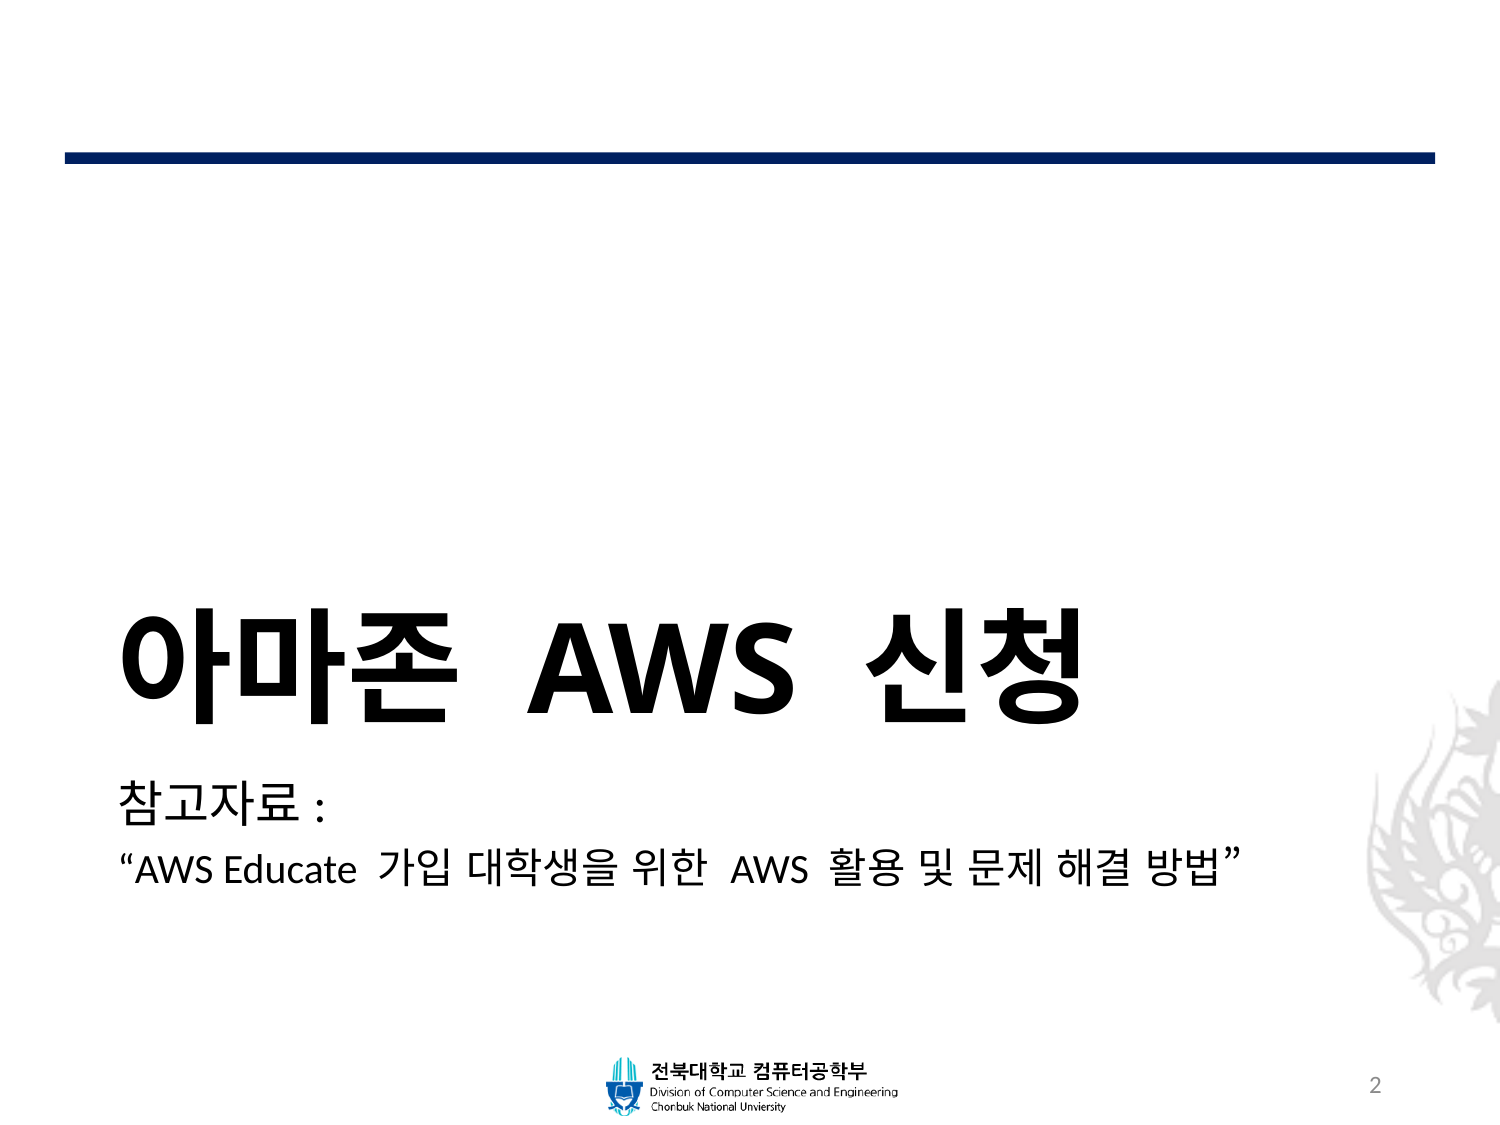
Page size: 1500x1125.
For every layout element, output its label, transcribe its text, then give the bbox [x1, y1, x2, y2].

slide_number 2 [1059, 1057, 1397, 1111]
picture [600, 1057, 900, 1116]
list 참고자료: “AWS Educate 가입 대학생을 위한 AWS 활용 및 문제 해결 방법” [102, 752, 1397, 999]
title 아마존 AWS 신청 [102, 280, 1397, 749]
